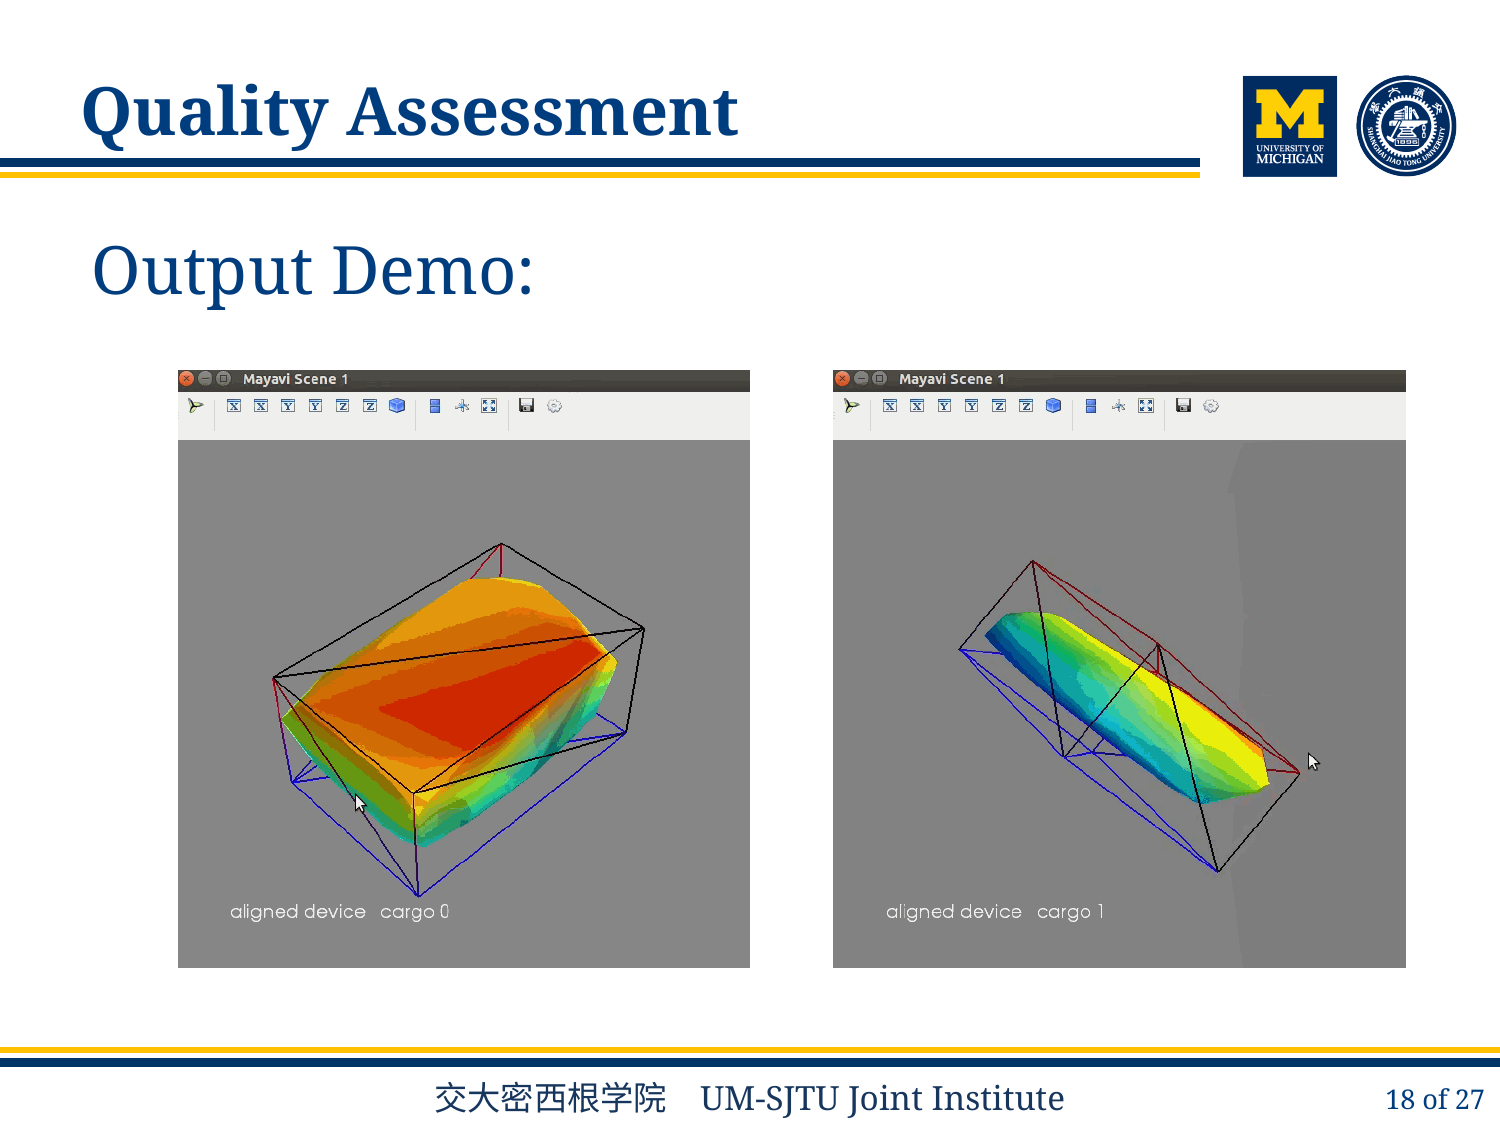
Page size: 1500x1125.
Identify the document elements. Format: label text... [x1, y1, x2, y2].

list Output Demo: [76, 219, 1427, 1025]
title Quality Assessment [64, 56, 1247, 161]
picture [1228, 68, 1463, 182]
slide_number ‹#› of 27 [1363, 1074, 1500, 1125]
picture [833, 370, 1406, 968]
picture [178, 370, 751, 968]
